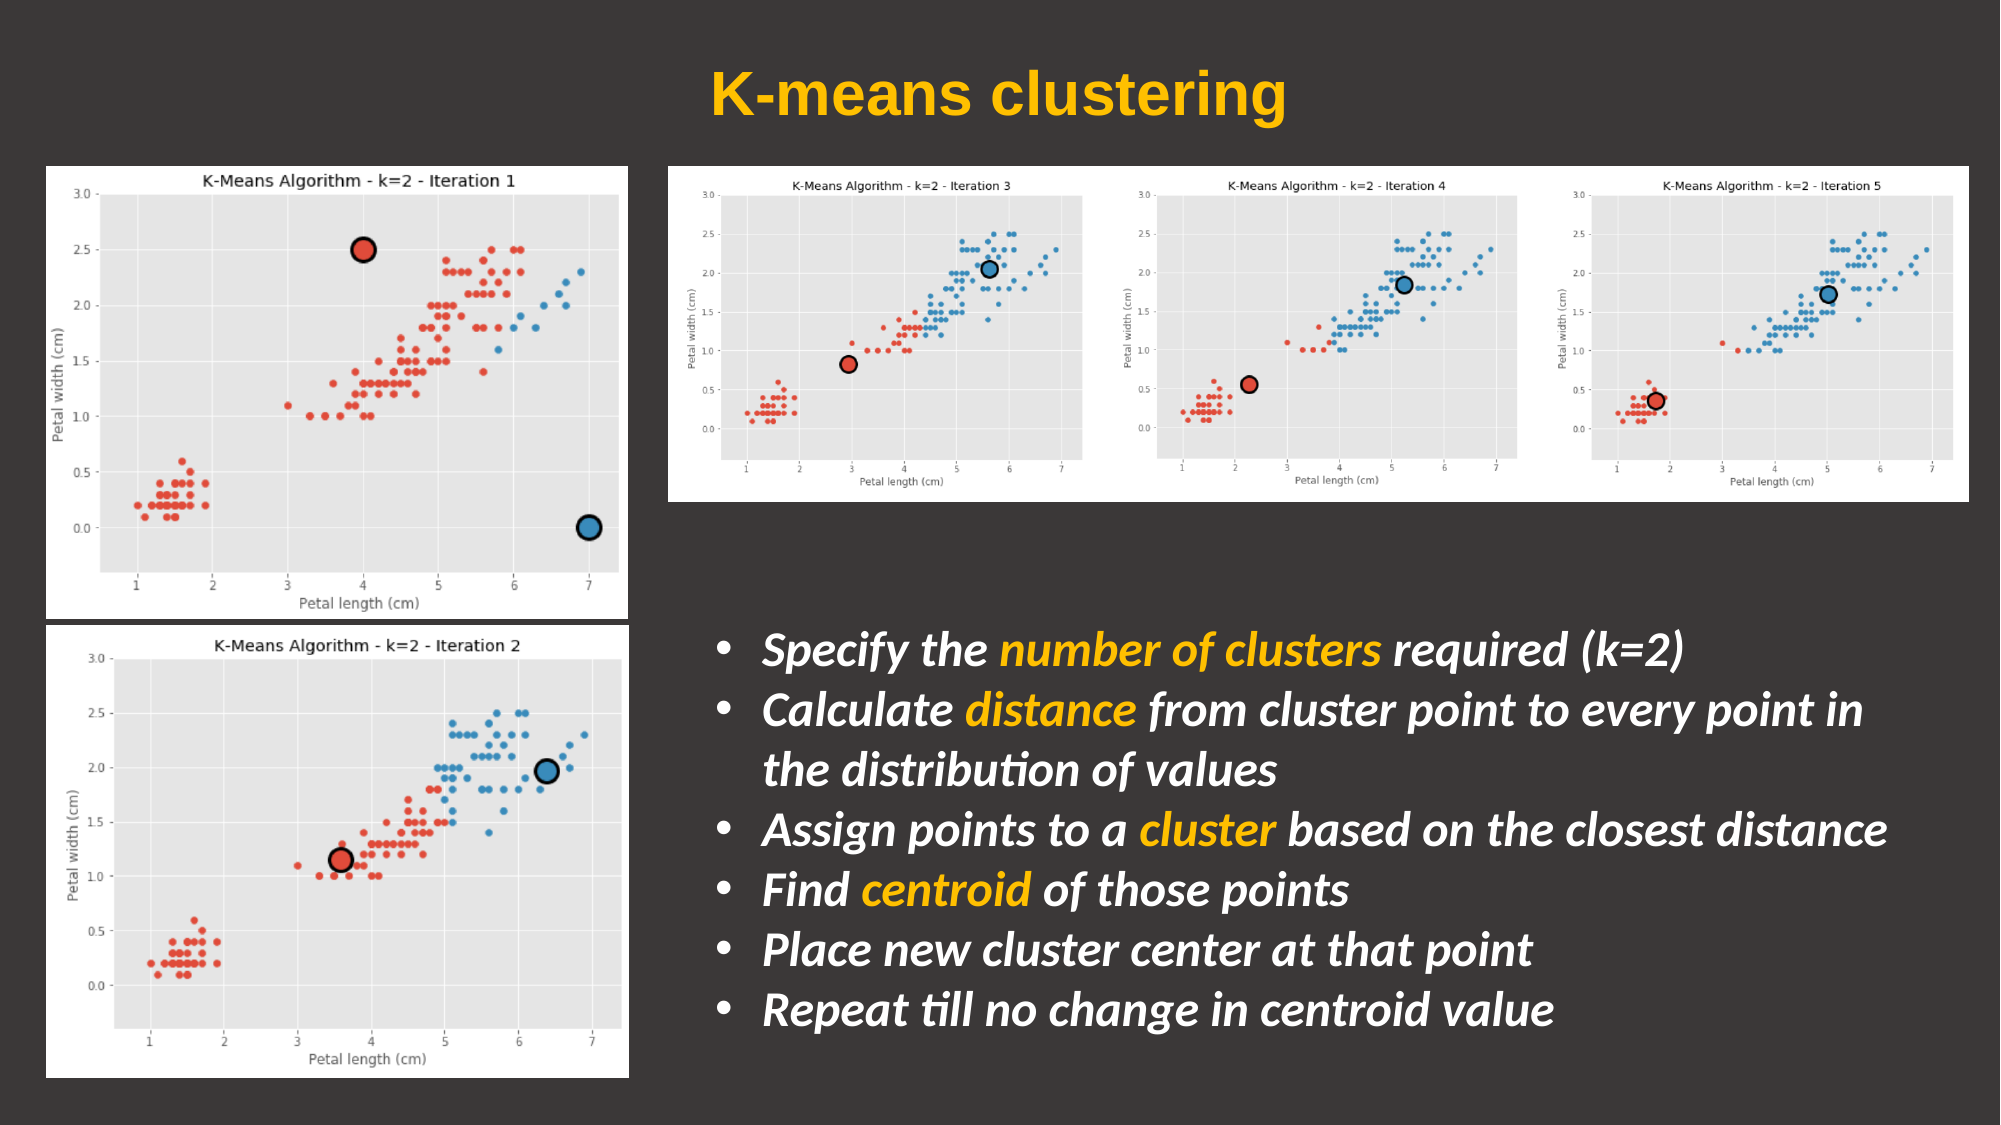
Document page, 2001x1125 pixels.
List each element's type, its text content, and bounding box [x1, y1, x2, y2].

text_box Specify the number of clusters required (k=2) Calculate distance from cluster point to every point in the distribution of values Assign points to a cluster based on the closest distance Find centroid of those points Place new cluster center at that point Repeat till no change in centroid value [700, 609, 1954, 1045]
picture [46, 166, 628, 619]
picture [668, 166, 1969, 502]
picture [46, 625, 629, 1078]
title K-means clustering [137, 49, 1863, 142]
